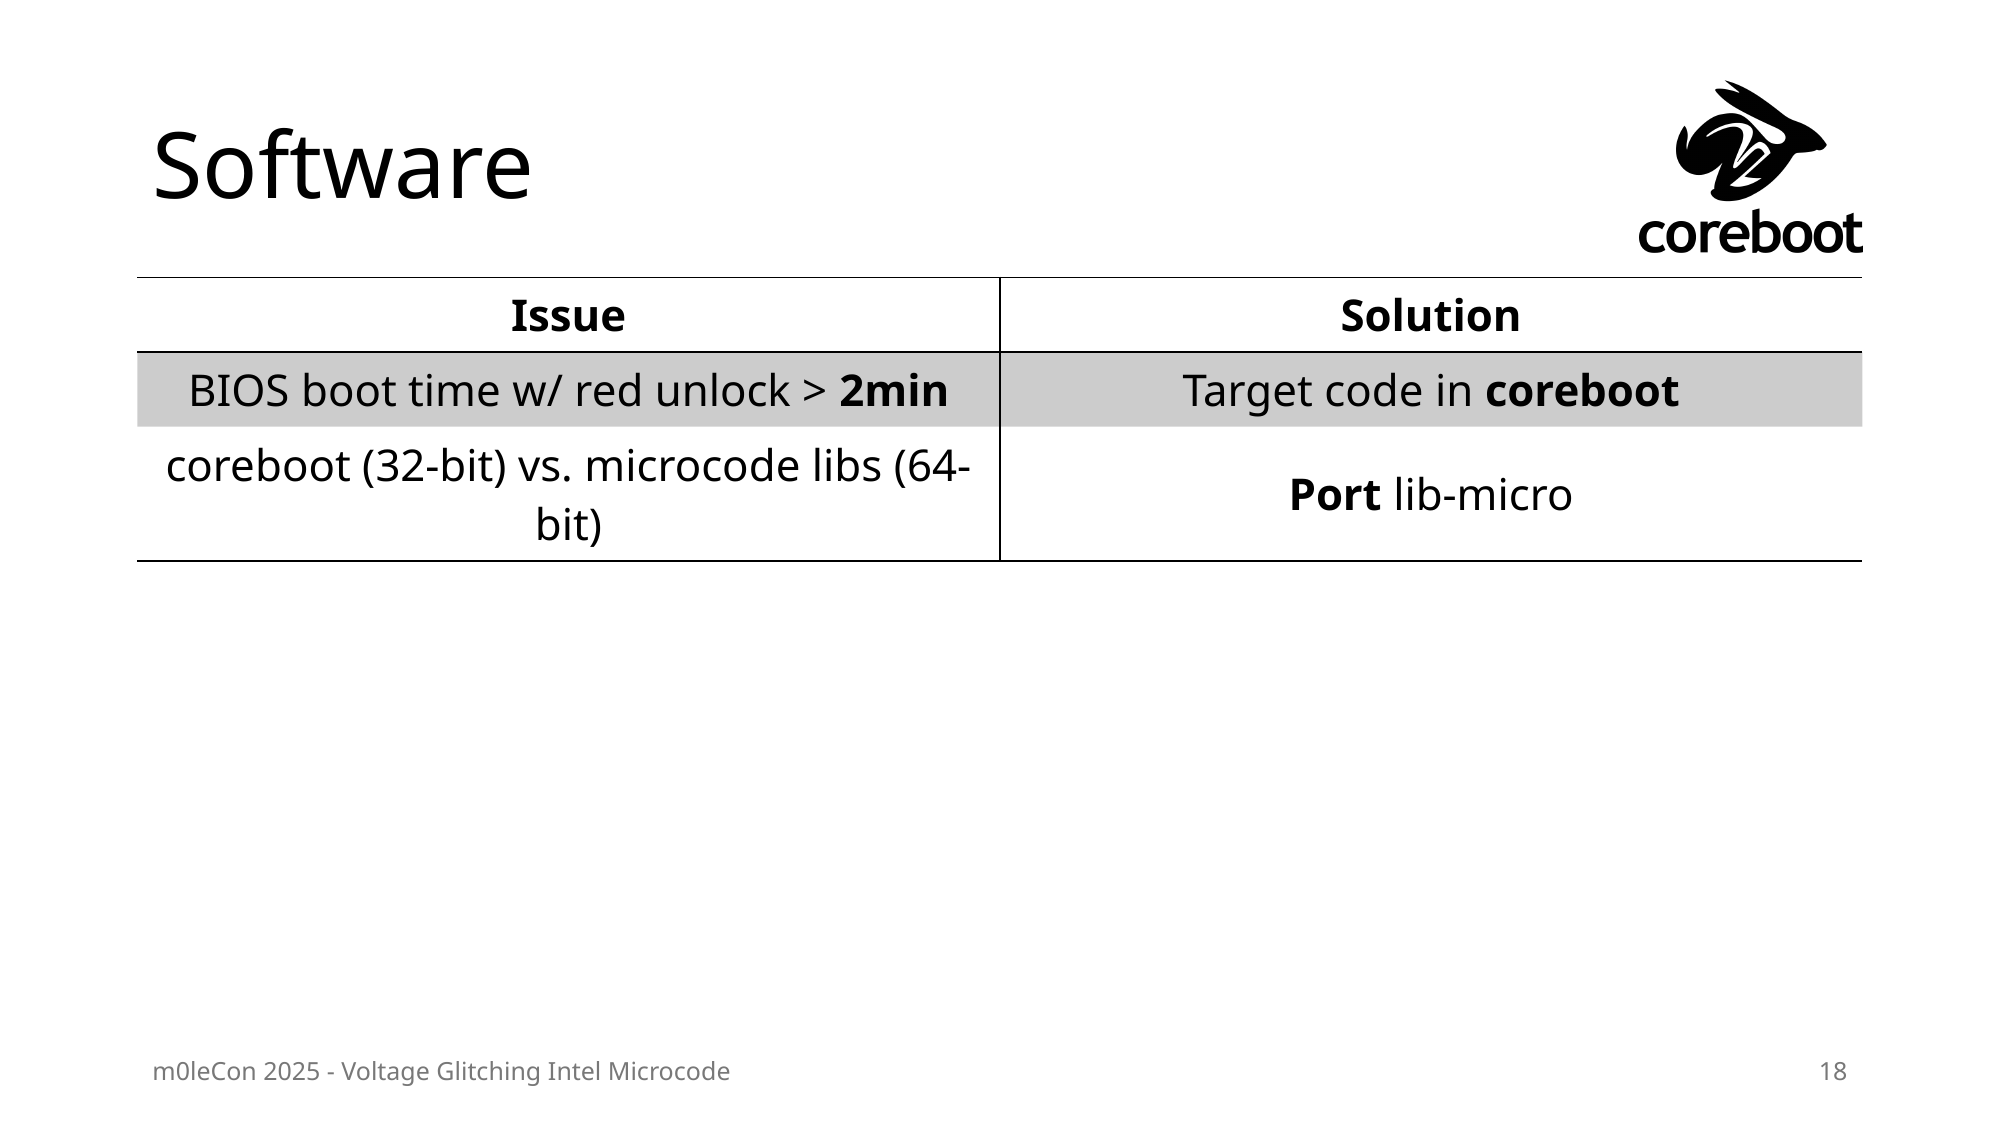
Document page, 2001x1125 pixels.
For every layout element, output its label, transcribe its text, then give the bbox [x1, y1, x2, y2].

picture [1638, 80, 1863, 254]
table_header Issue [137, 278, 999, 351]
table_cell Port lib-micro [1001, 427, 1862, 560]
table_cell BIOS boot time w/ red unlock > 2min [137, 353, 999, 427]
title Software [137, 59, 1863, 278]
footer m0leCon 2025 - Voltage Glitching Intel Microcode [137, 1042, 1338, 1103]
table_cell coreboot (32-bit) vs. microcode libs (64-bit) [137, 427, 999, 560]
table_header Solution [1001, 278, 1862, 351]
slide_number 18 [1412, 1042, 1863, 1103]
table_cell Target code in coreboot [1001, 353, 1862, 427]
